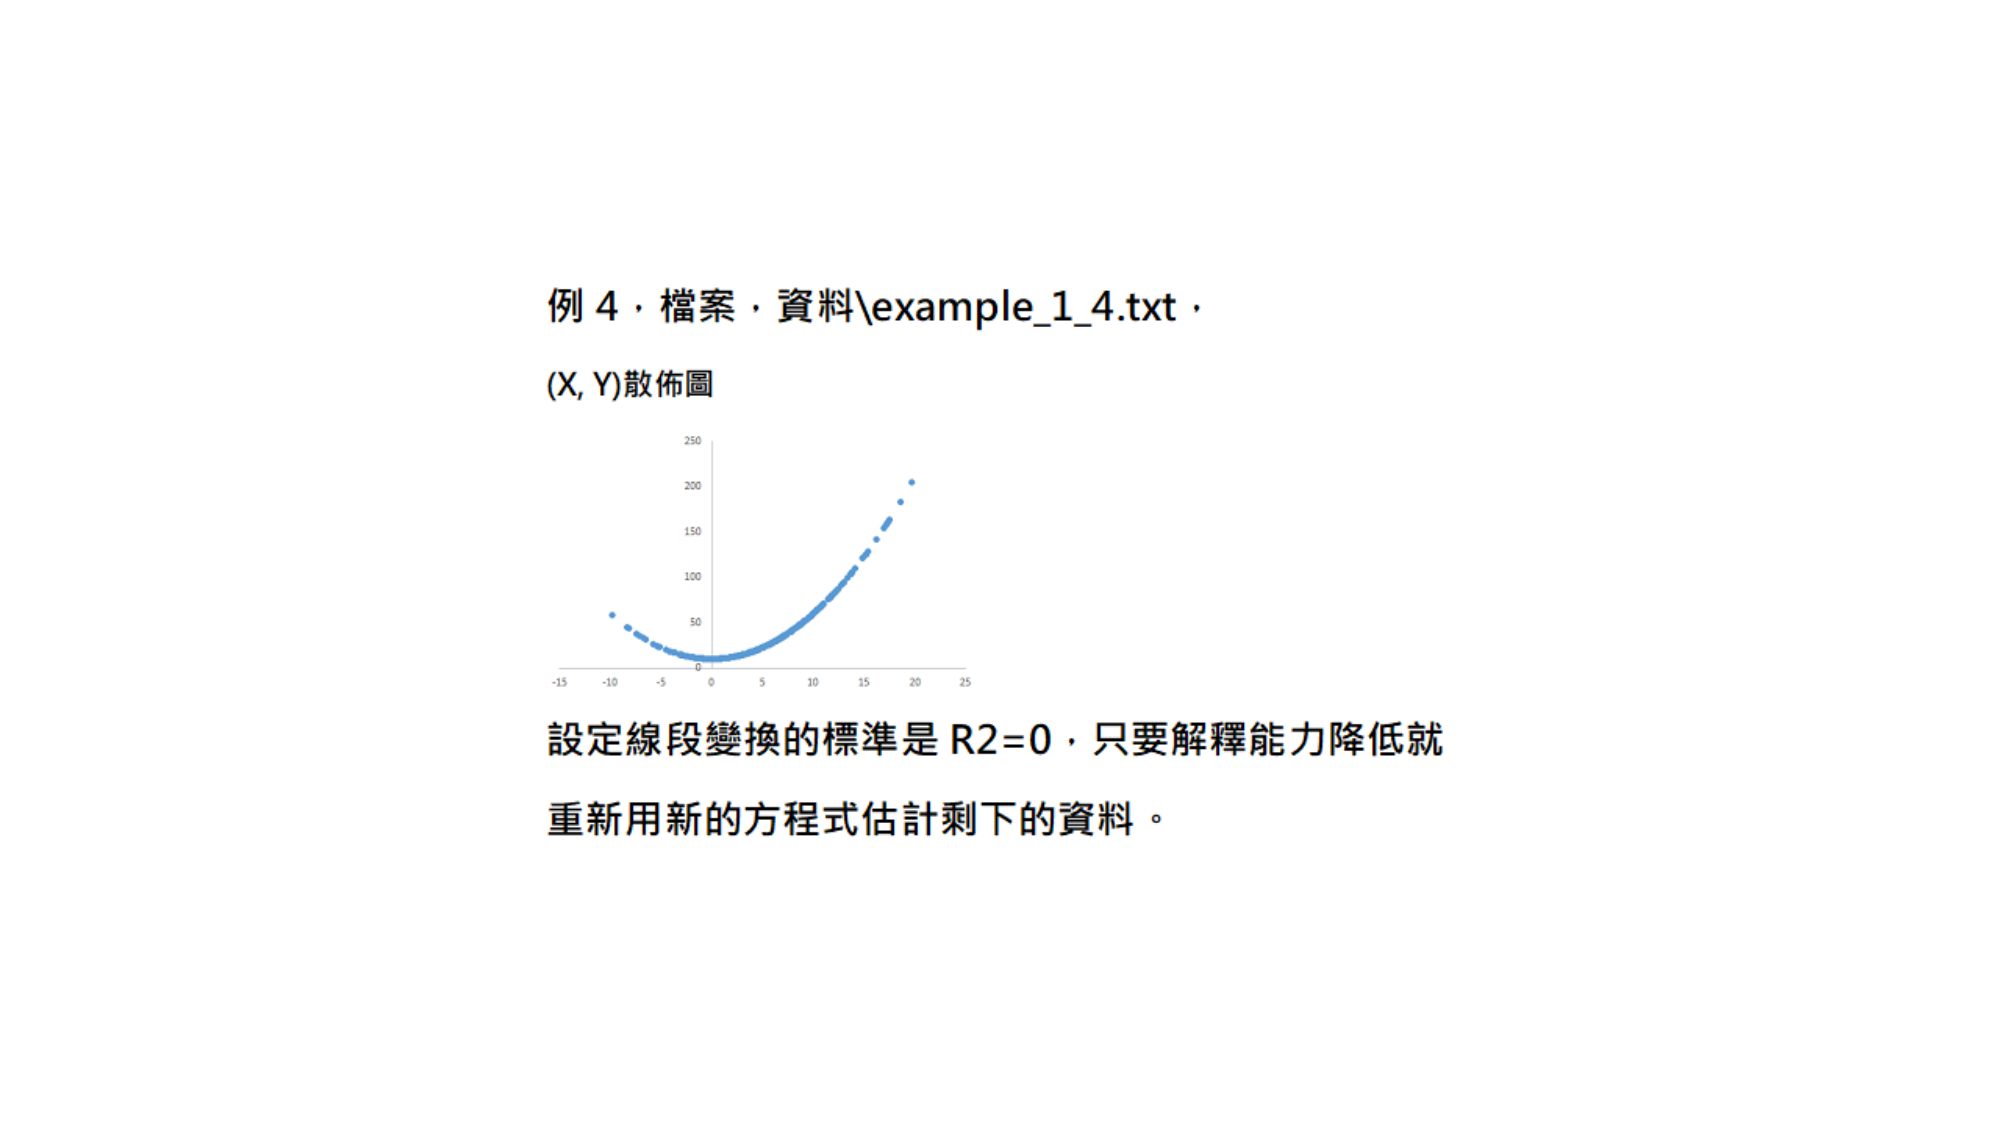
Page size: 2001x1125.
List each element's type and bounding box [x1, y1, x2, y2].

picture [545, 266, 1454, 859]
